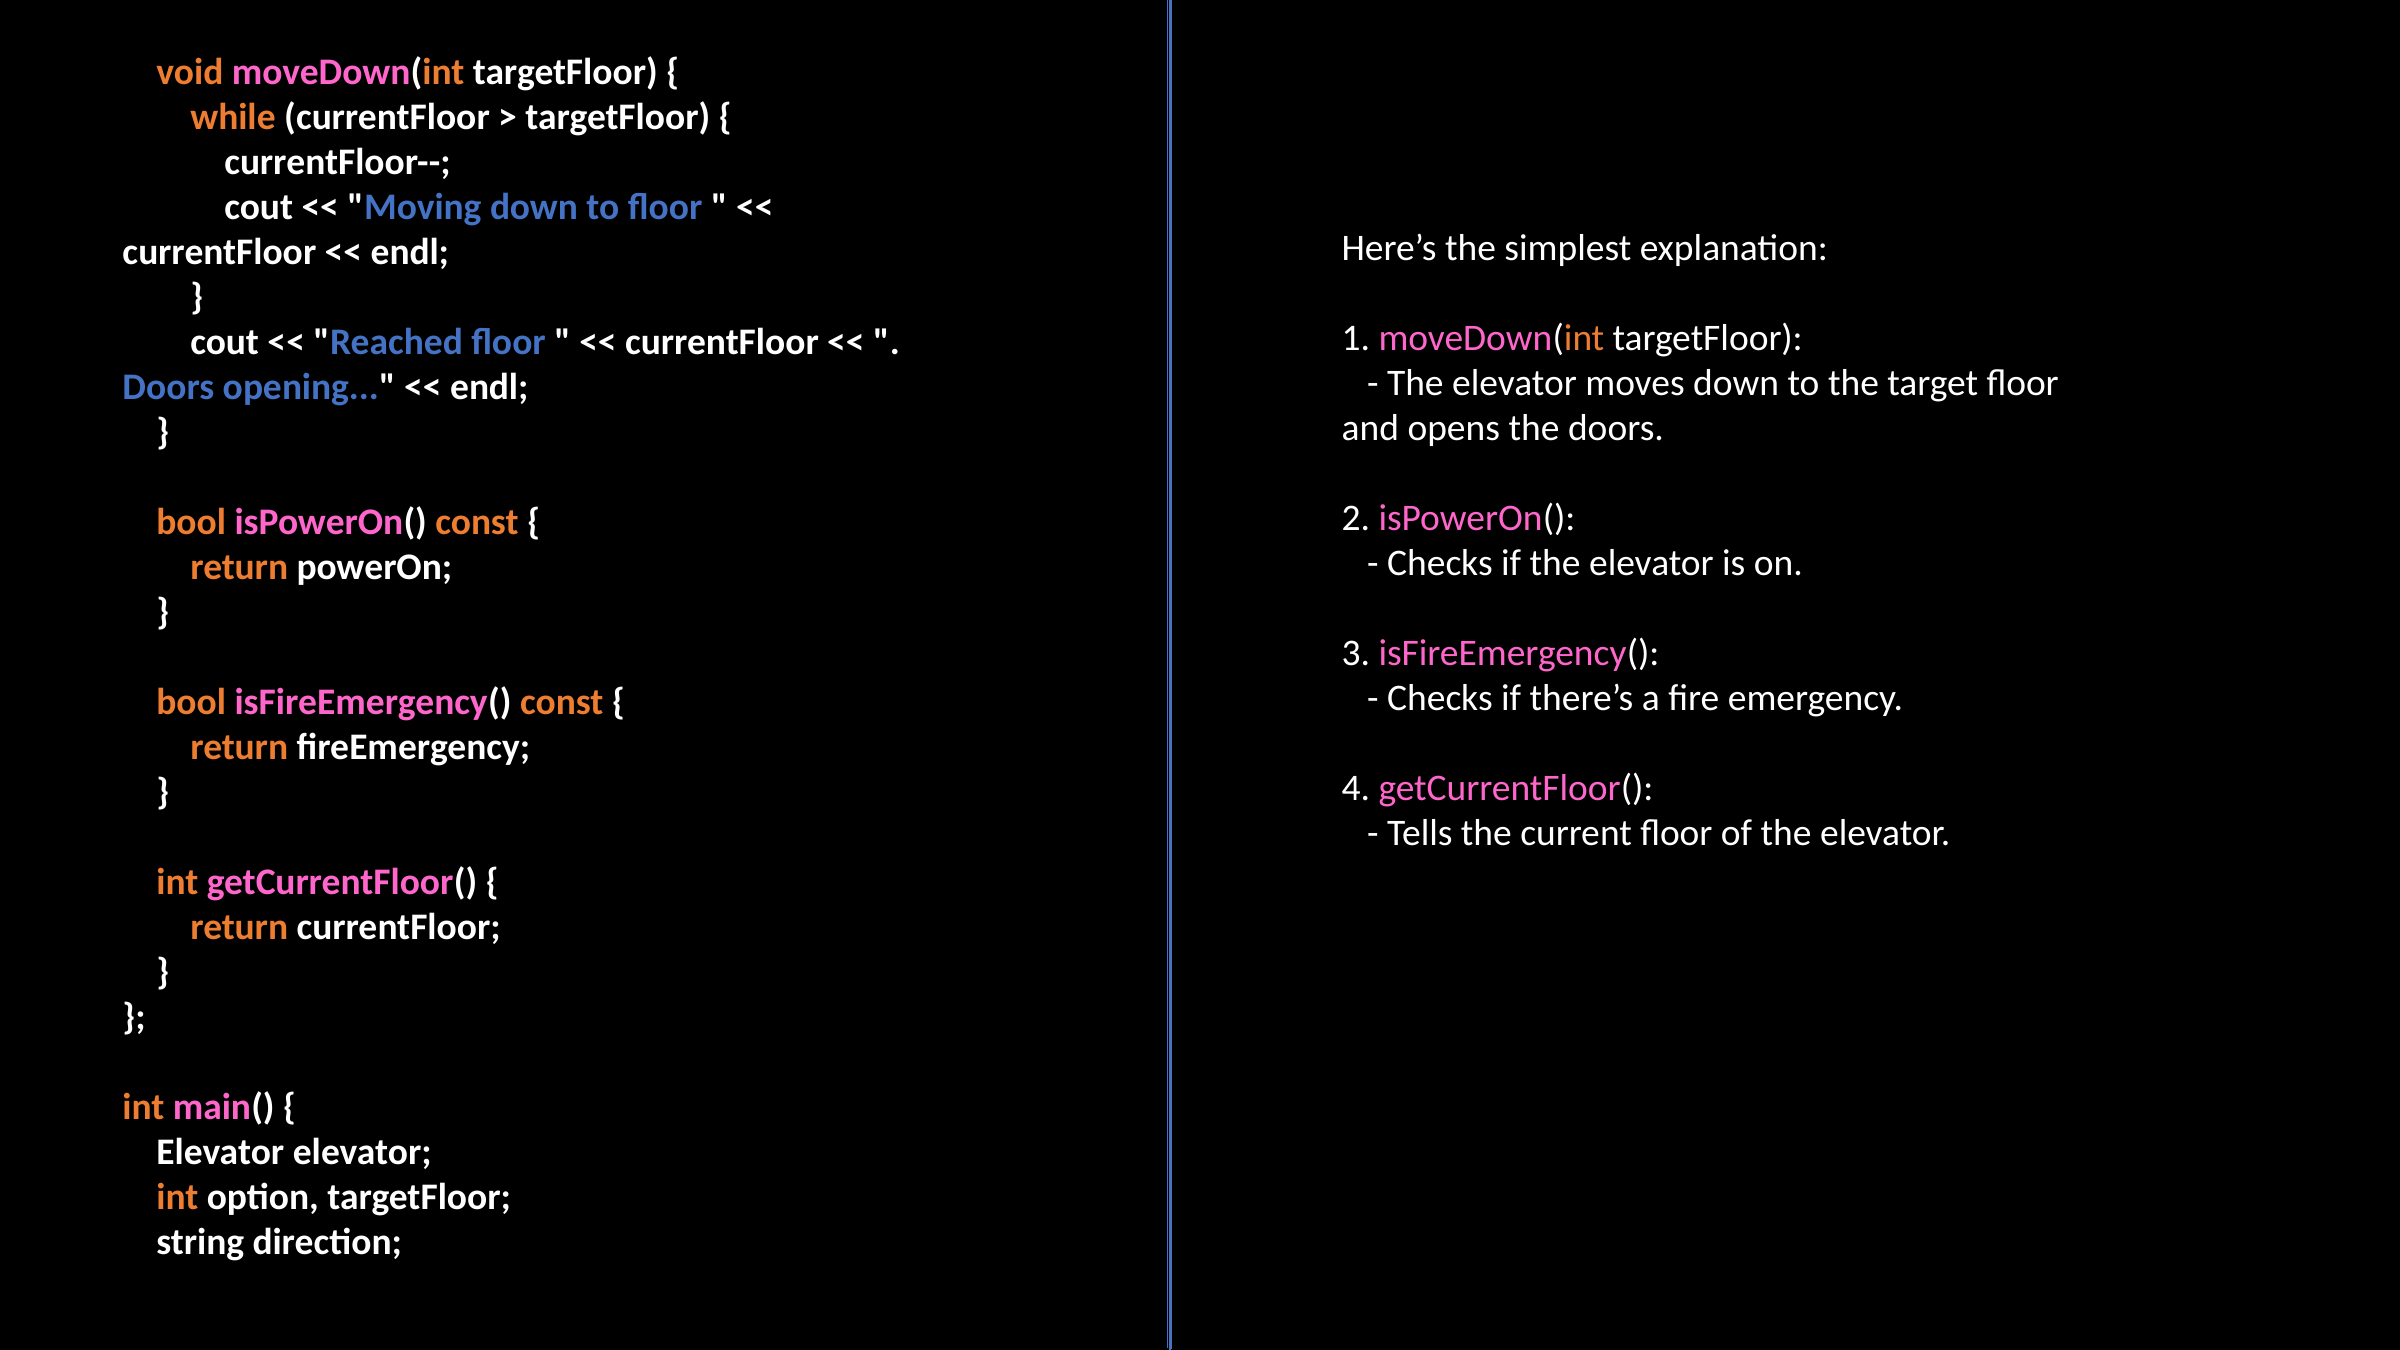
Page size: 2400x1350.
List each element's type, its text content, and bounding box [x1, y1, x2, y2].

text_box Here’s the simplest explanation: 1. moveDown(int targetFloor): - The elevator moves down to the target floor and opens the doors. 2. isPowerOn(): - Checks if the elevator is on. 3. isFireEmergency(): - Checks if there’s a fire emergency. 4. getCurrentFloor(): - Tells the current floor of the elevator. [1326, 215, 2123, 906]
text_box void moveDown(int targetFloor) { while (currentFloor > targetFloor) { currentFloor--; cout << "Moving down to floor " << currentFloor << endl; } cout << "Reached floor " << currentFloor << ". Doors opening..." << endl; } bool isPowerOn() const { return powerOn; } bool isFireEmergency() const { return fireEmergency; } int getCurrentFloor() { return currentFloor; } }; int main() { Elevator elevator; int option, targetFloor; string direction; [107, 0, 973, 1350]
